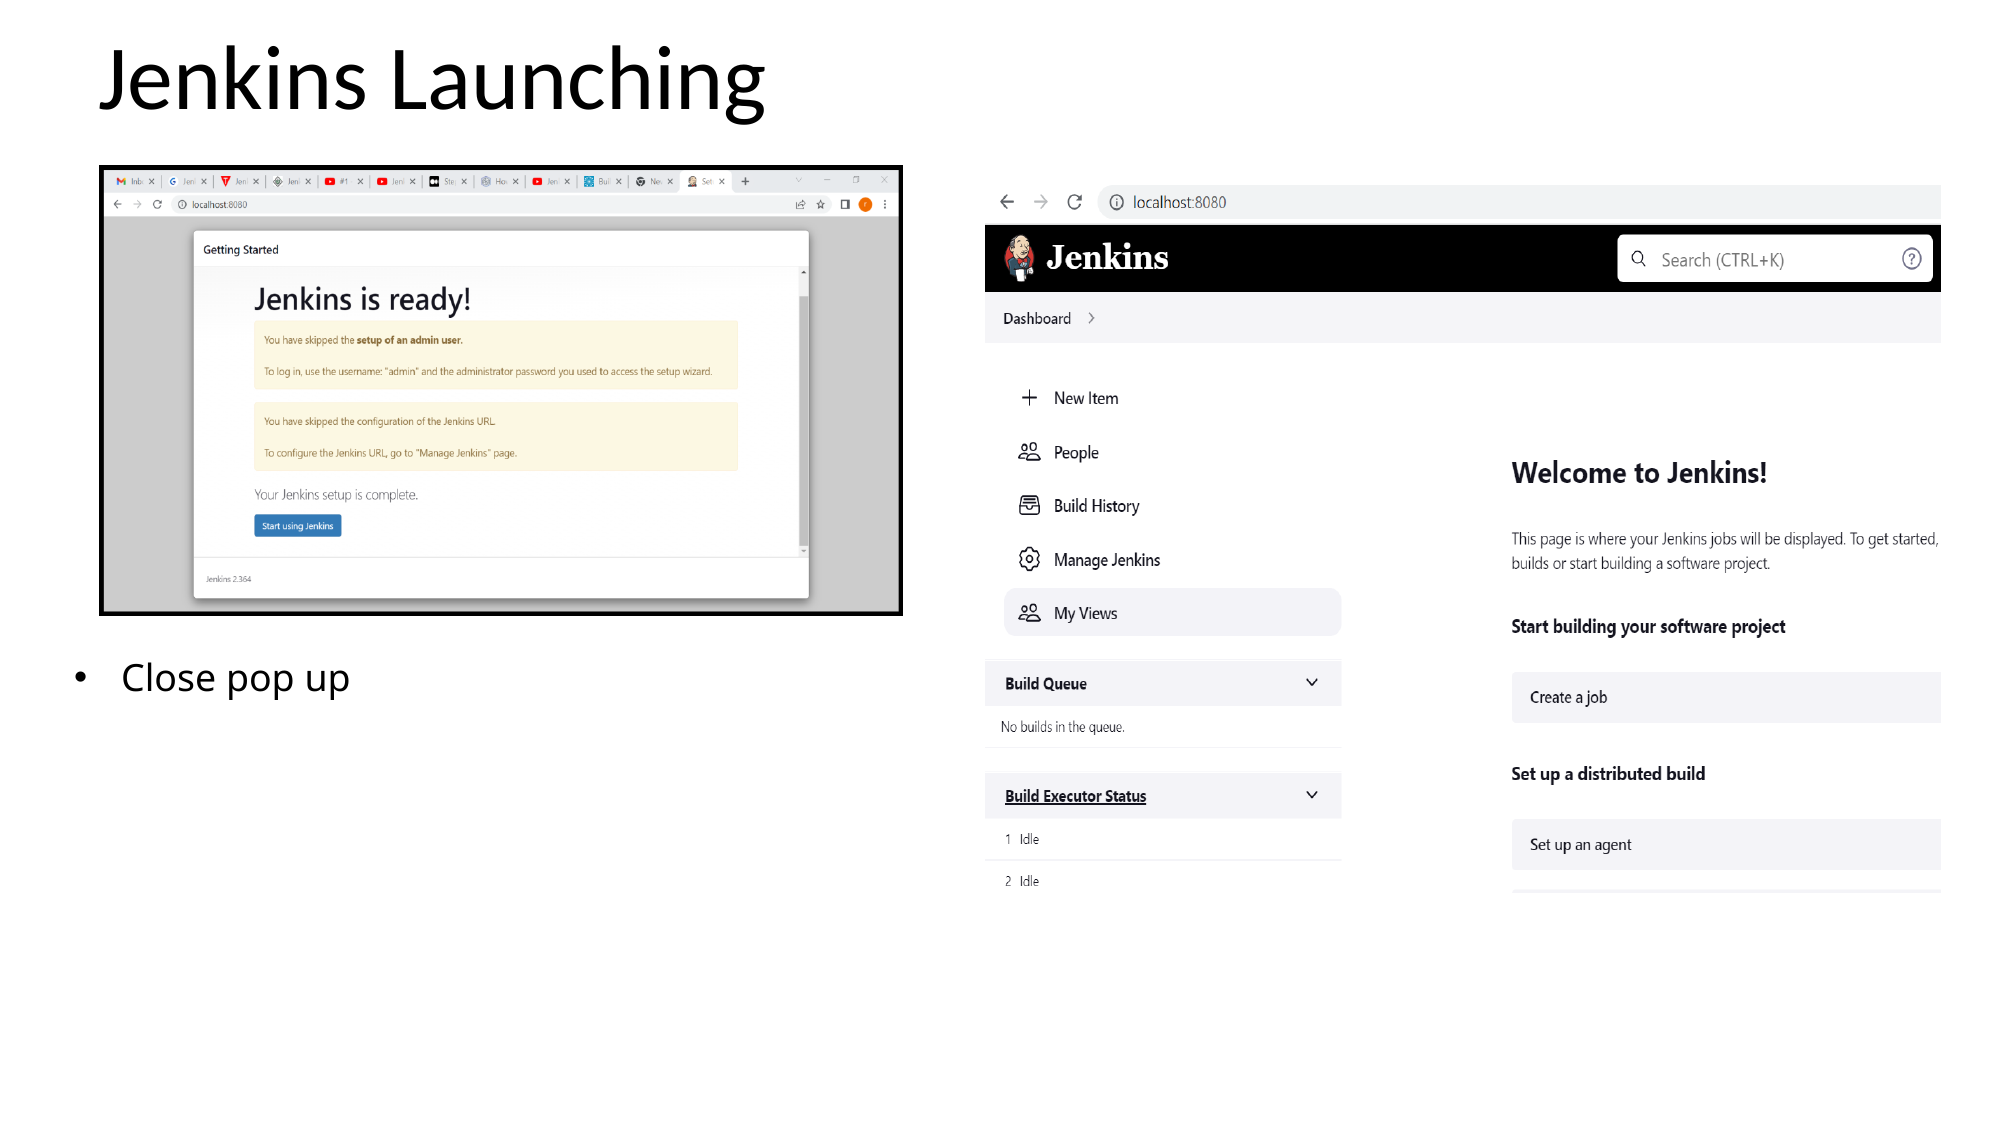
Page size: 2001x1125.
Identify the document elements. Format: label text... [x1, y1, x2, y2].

text_box Close pop up [59, 646, 985, 707]
text_box Jenkins Launching [83, 10, 1916, 135]
picture [99, 165, 903, 616]
picture [985, 184, 1941, 893]
